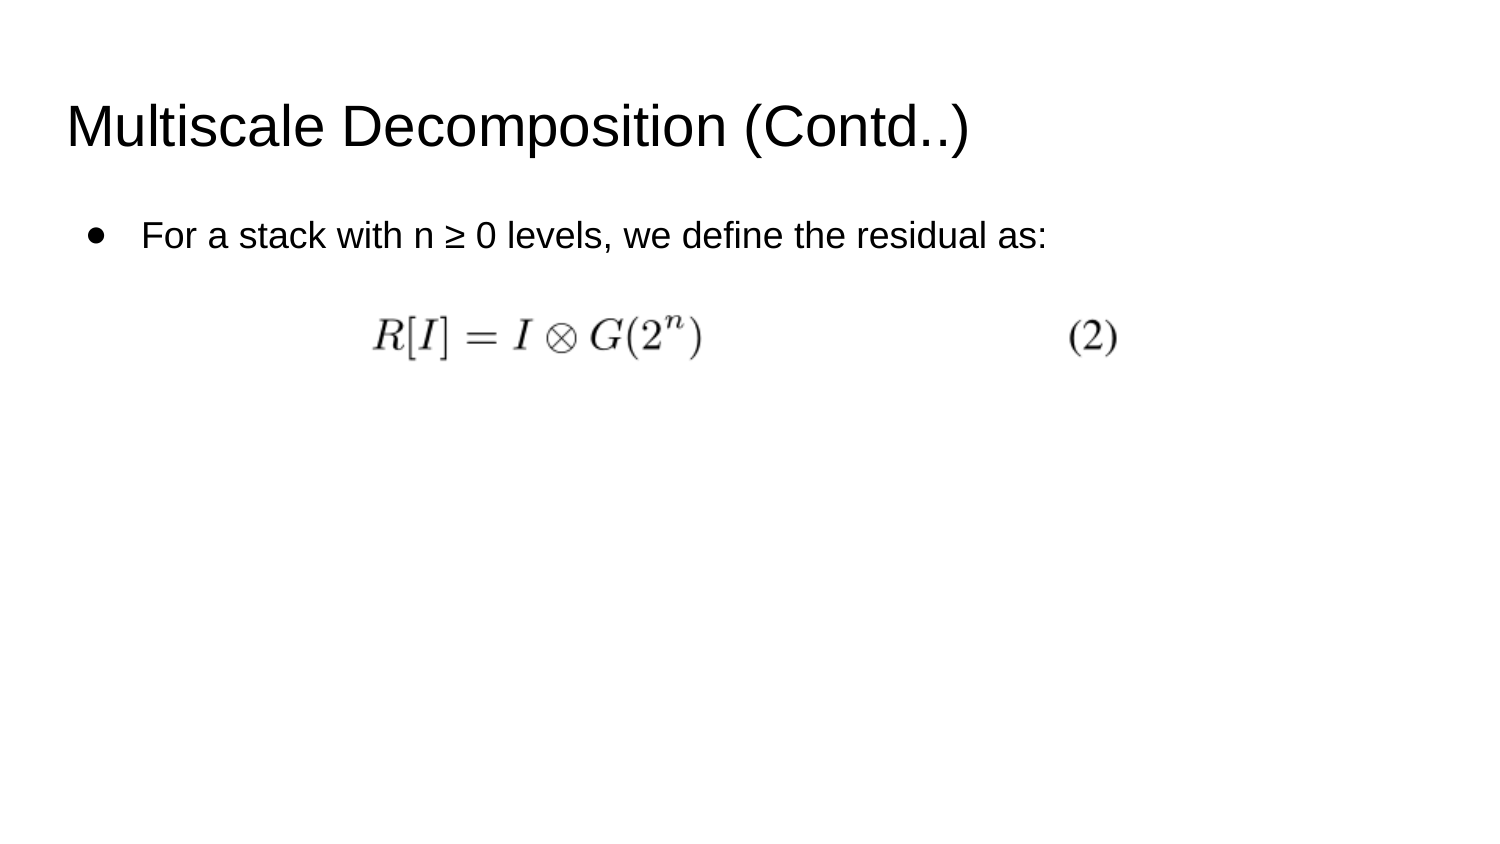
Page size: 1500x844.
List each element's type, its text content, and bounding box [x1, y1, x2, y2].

title Multiscale Decomposition (Contd..) [51, 72, 1449, 167]
list For a stack with n ≥ 0 levels, we define the residual as: [51, 189, 1449, 750]
picture [334, 283, 1145, 388]
